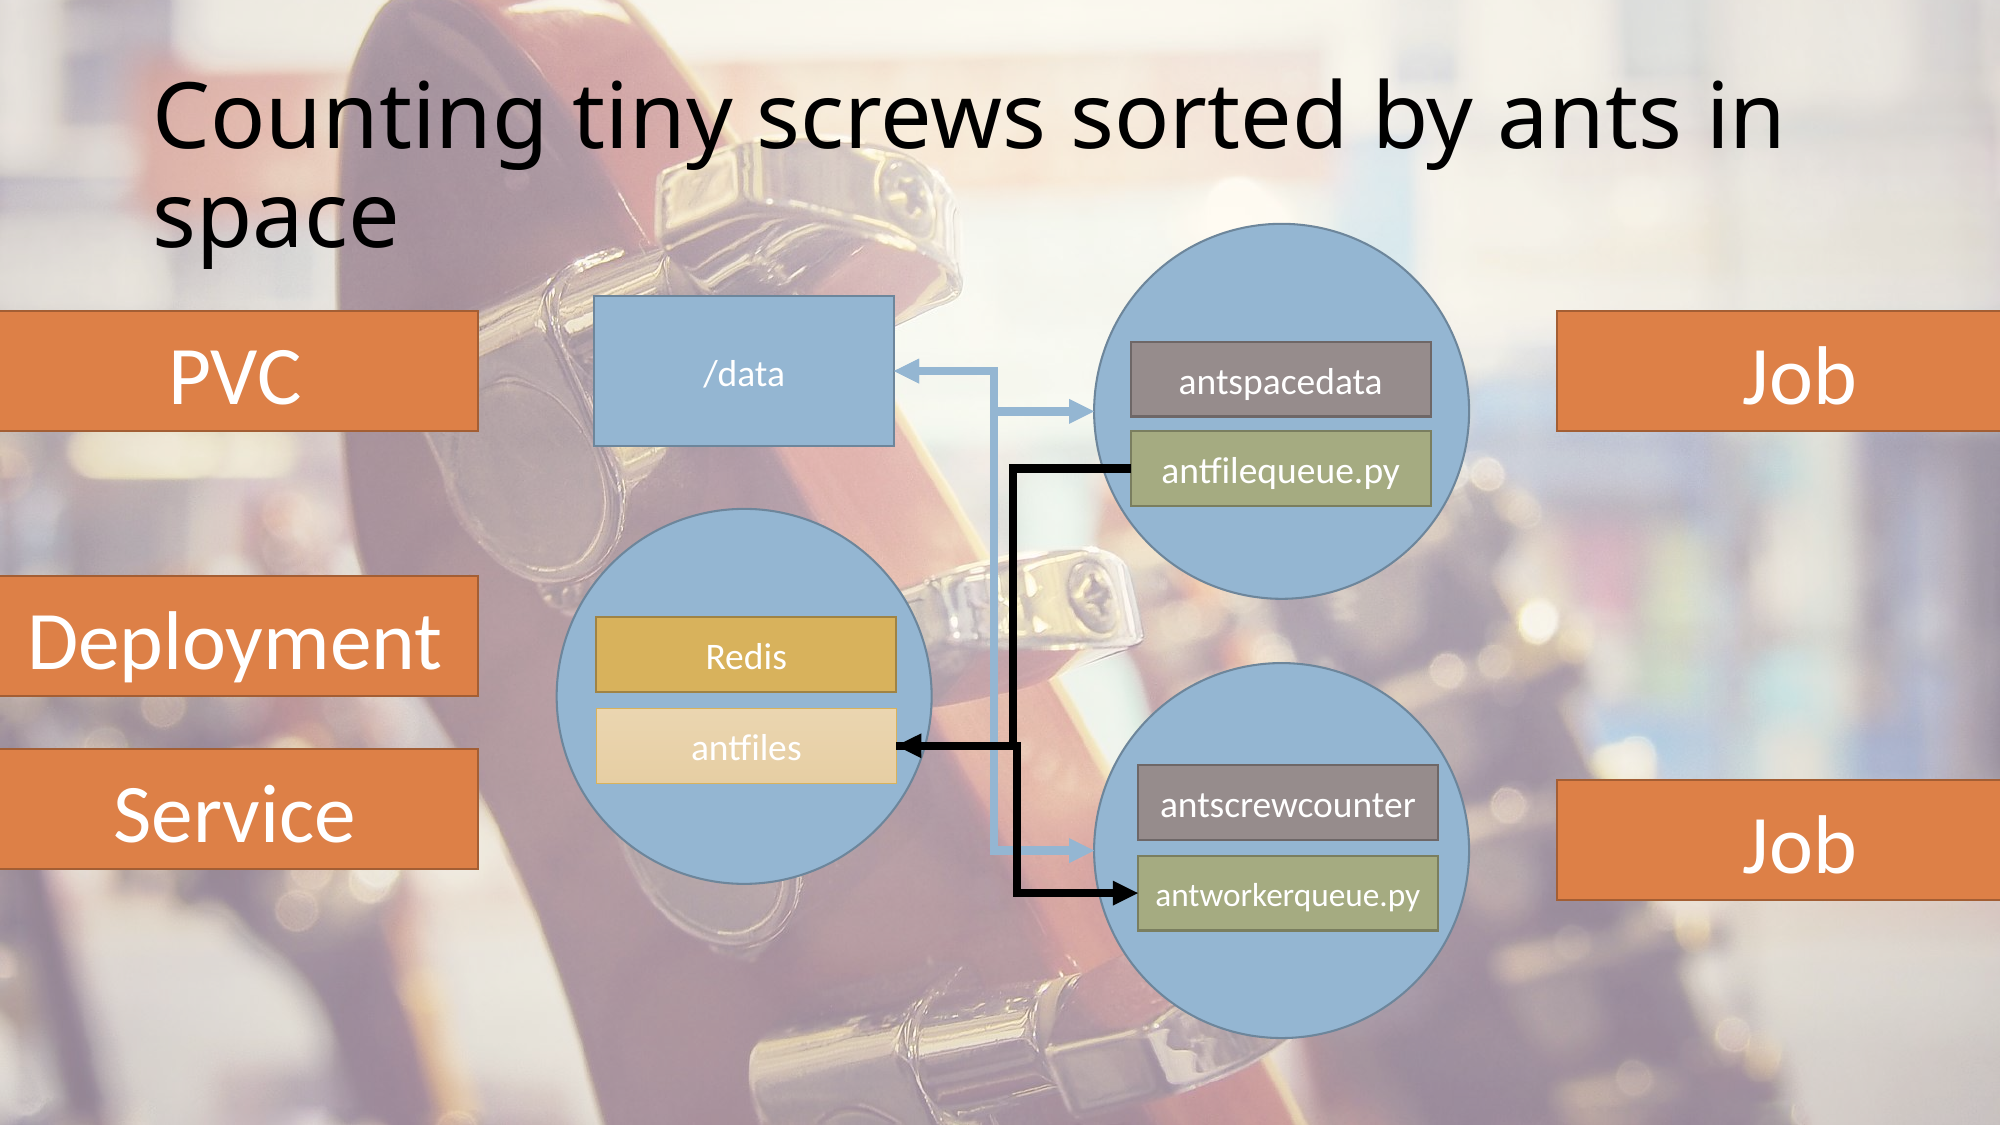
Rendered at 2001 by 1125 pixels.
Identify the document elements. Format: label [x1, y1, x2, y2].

picture [0, 0, 2000, 1125]
text_box [556, 508, 896, 884]
text_box [1094, 223, 1470, 599]
text_box [896, 468, 1131, 745]
text_box [1094, 663, 1470, 1039]
text_box [896, 745, 1138, 894]
text_box [894, 371, 1095, 851]
